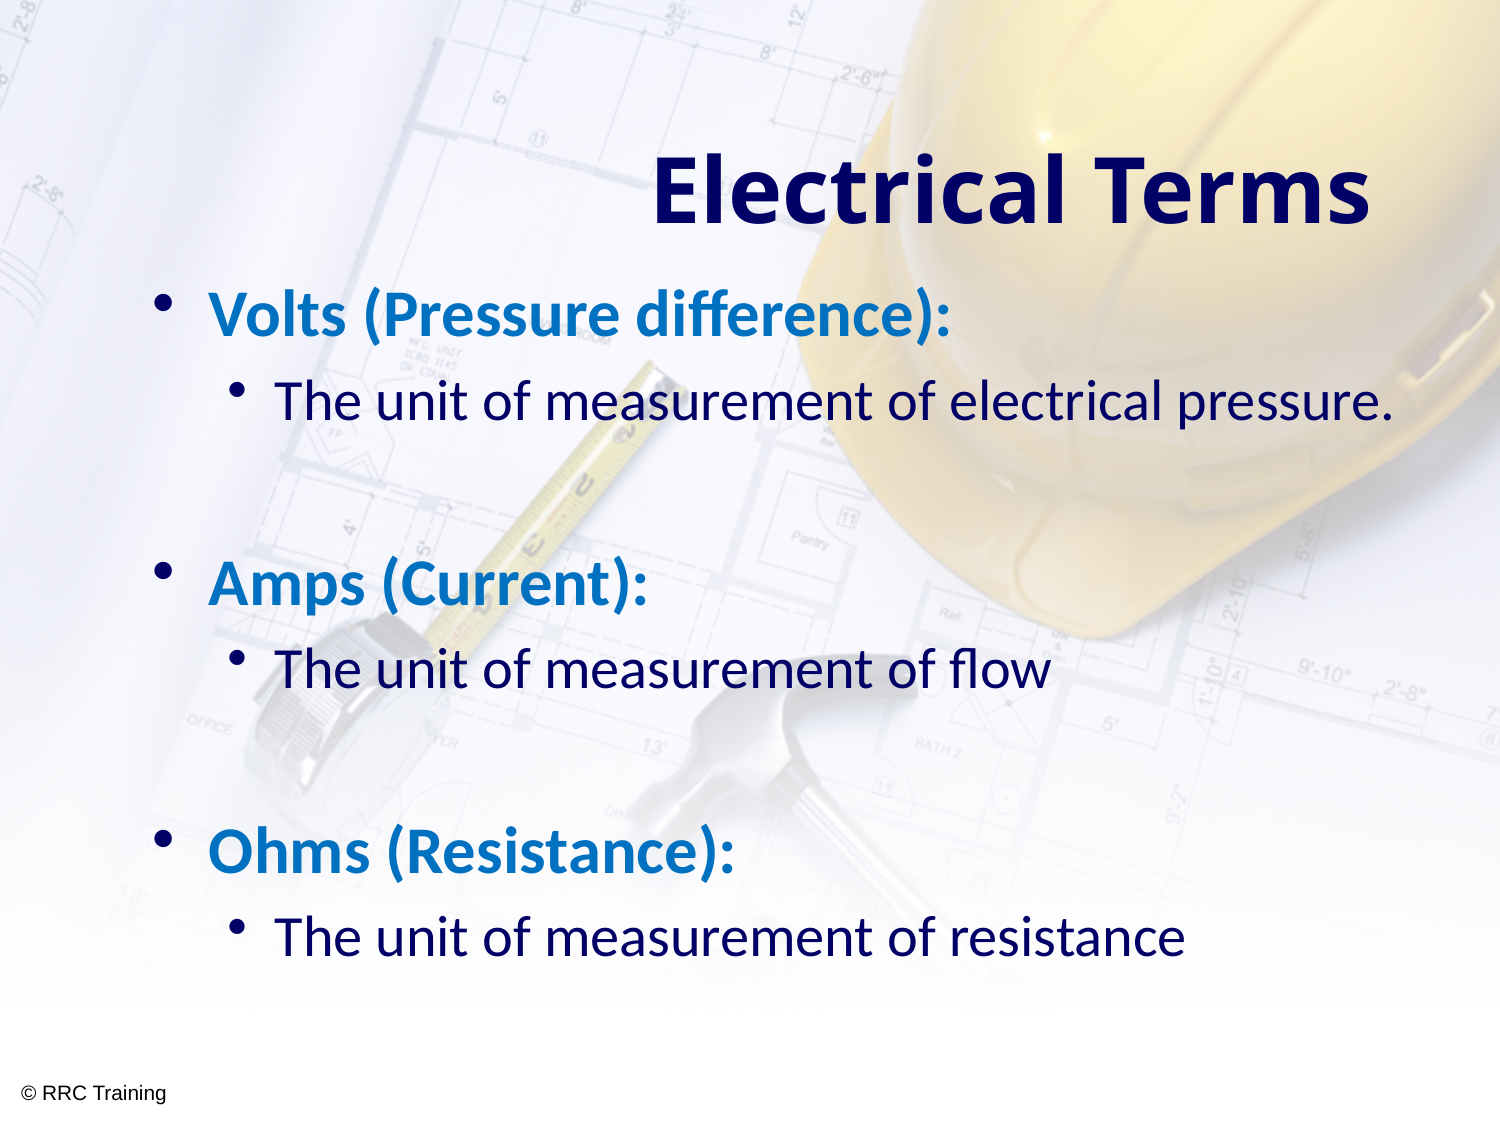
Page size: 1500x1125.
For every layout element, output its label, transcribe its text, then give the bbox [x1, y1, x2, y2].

list Volts (Pressure difference): The unit of measurement of electrical pressure. Amps (Current): The unit of measurement of flow Ohms (Resistance): The unit of measurement of resistance [137, 262, 1488, 1006]
title Electrical Terms [112, 62, 1388, 251]
